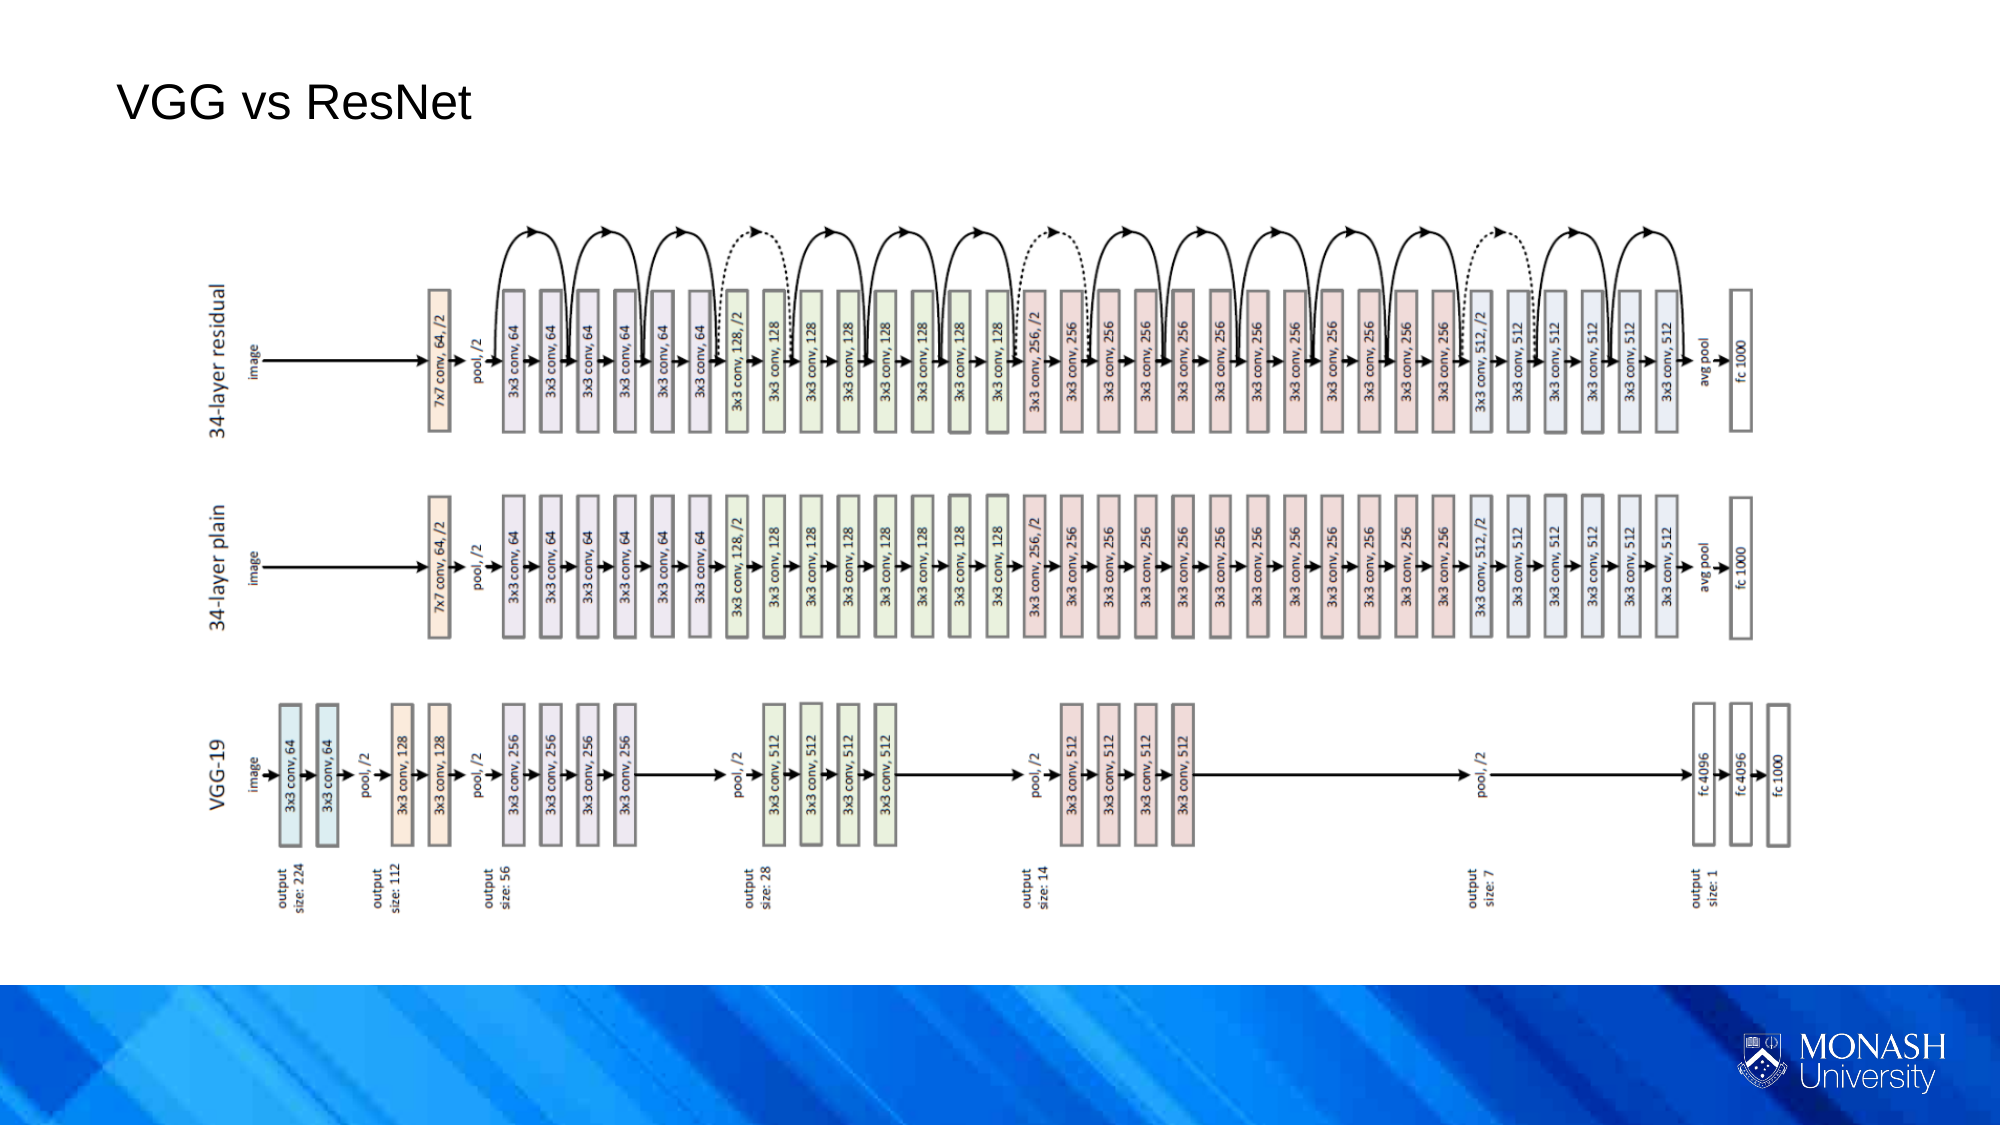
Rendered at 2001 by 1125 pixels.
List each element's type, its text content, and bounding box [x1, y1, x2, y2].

picture [200, 210, 1800, 915]
text_box VGG vs ResNet [101, 62, 488, 138]
picture [0, 985, 2000, 1125]
